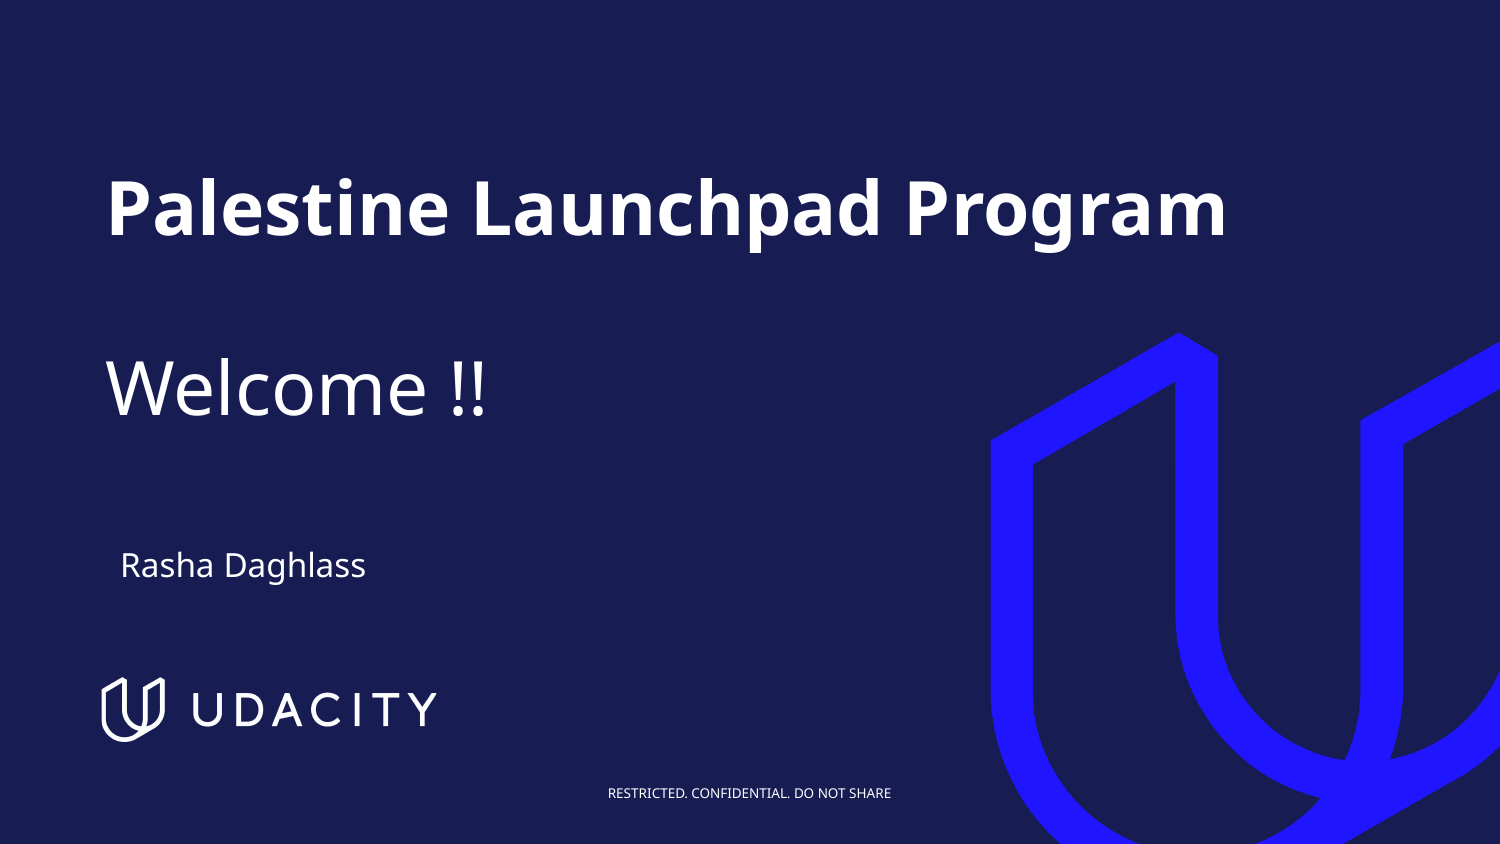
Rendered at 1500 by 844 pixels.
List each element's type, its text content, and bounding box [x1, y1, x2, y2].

text_box Rasha Daghlass [105, 528, 891, 599]
picture [0, 0, 1500, 844]
title Palestine Launchpad Program Welcome !! [105, 290, 1234, 439]
